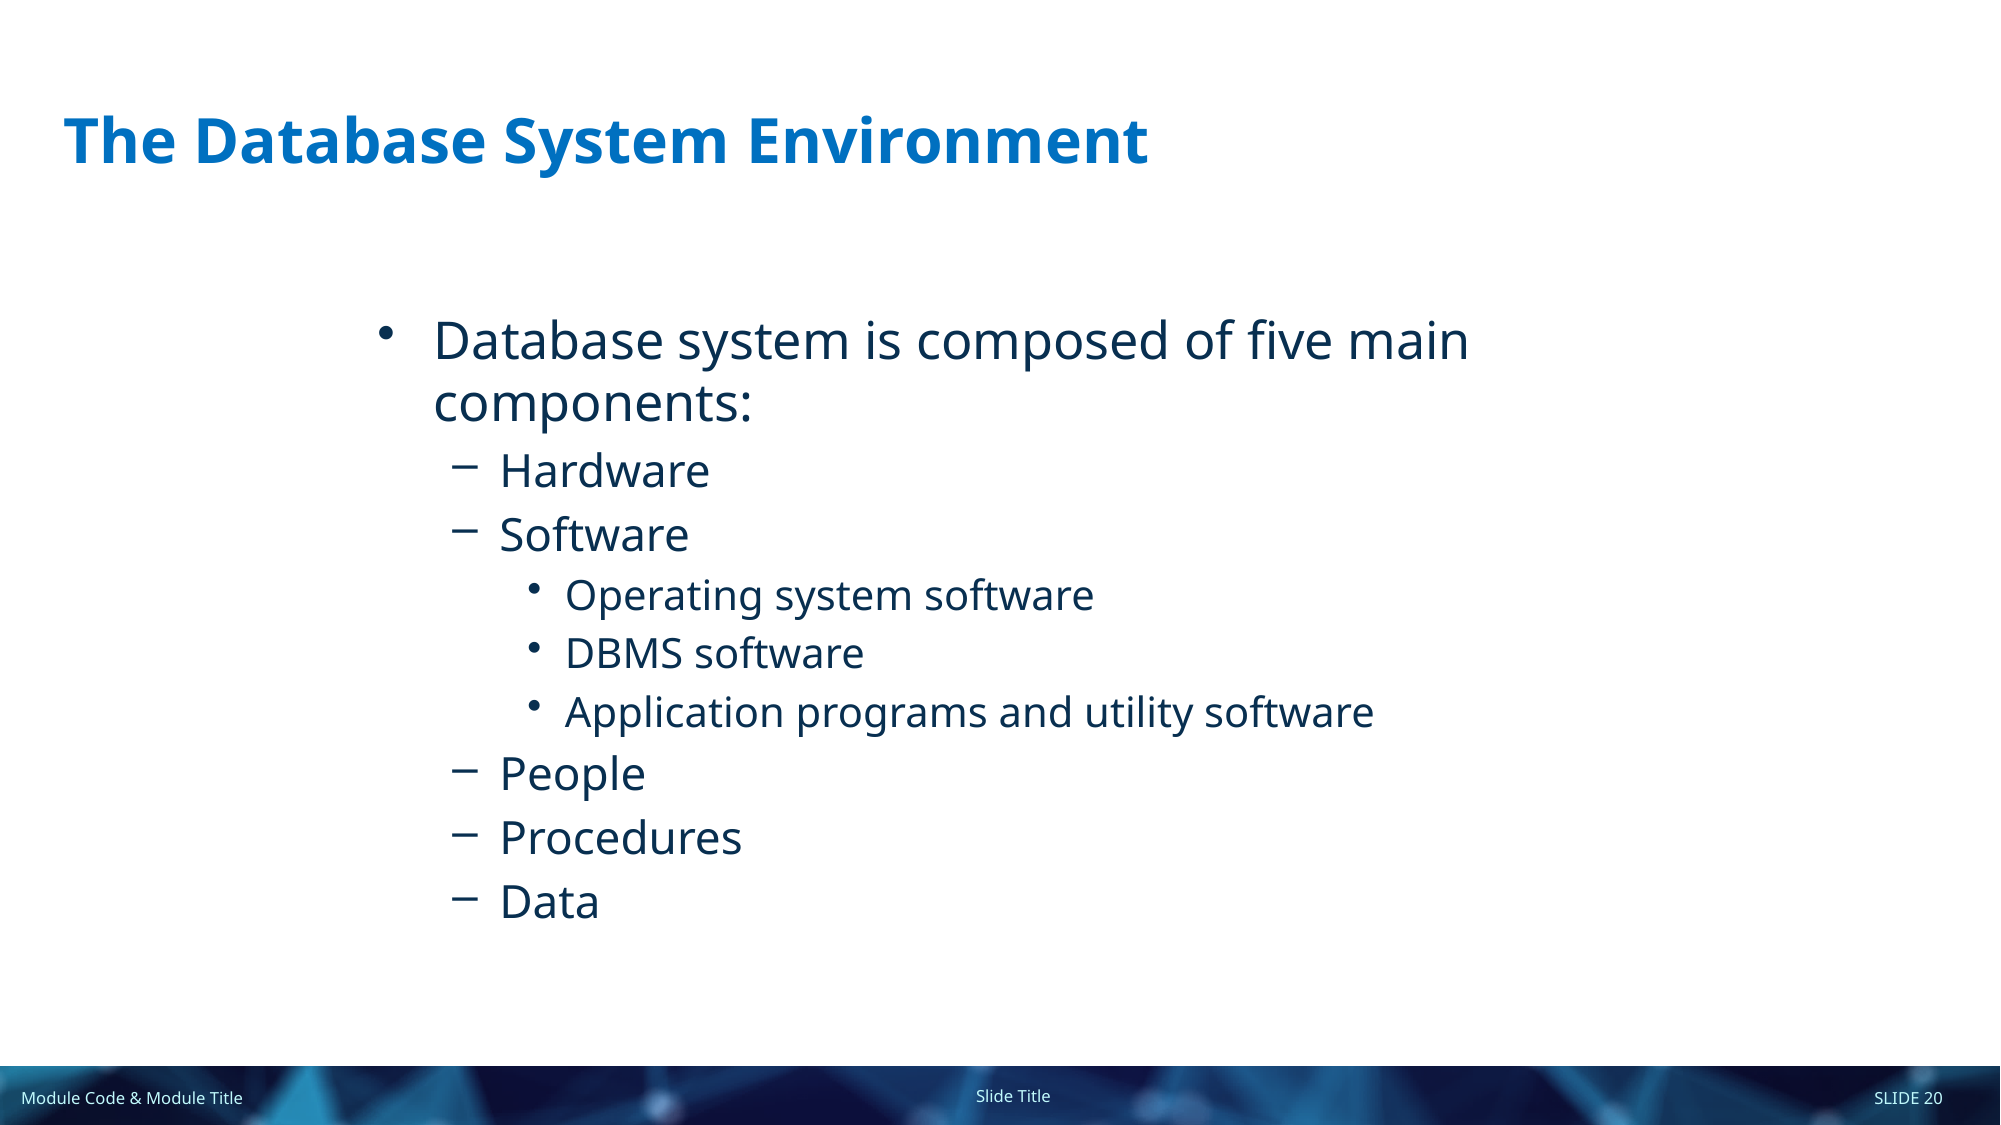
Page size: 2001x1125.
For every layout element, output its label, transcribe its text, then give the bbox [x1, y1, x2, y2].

picture [0, 1066, 2000, 1125]
title The Database System Environment [48, 45, 1764, 233]
list Database system is composed of five main components: Hardware Software Operating system software DBMS software Application programs and utility software People Procedures Data [362, 299, 1638, 975]
